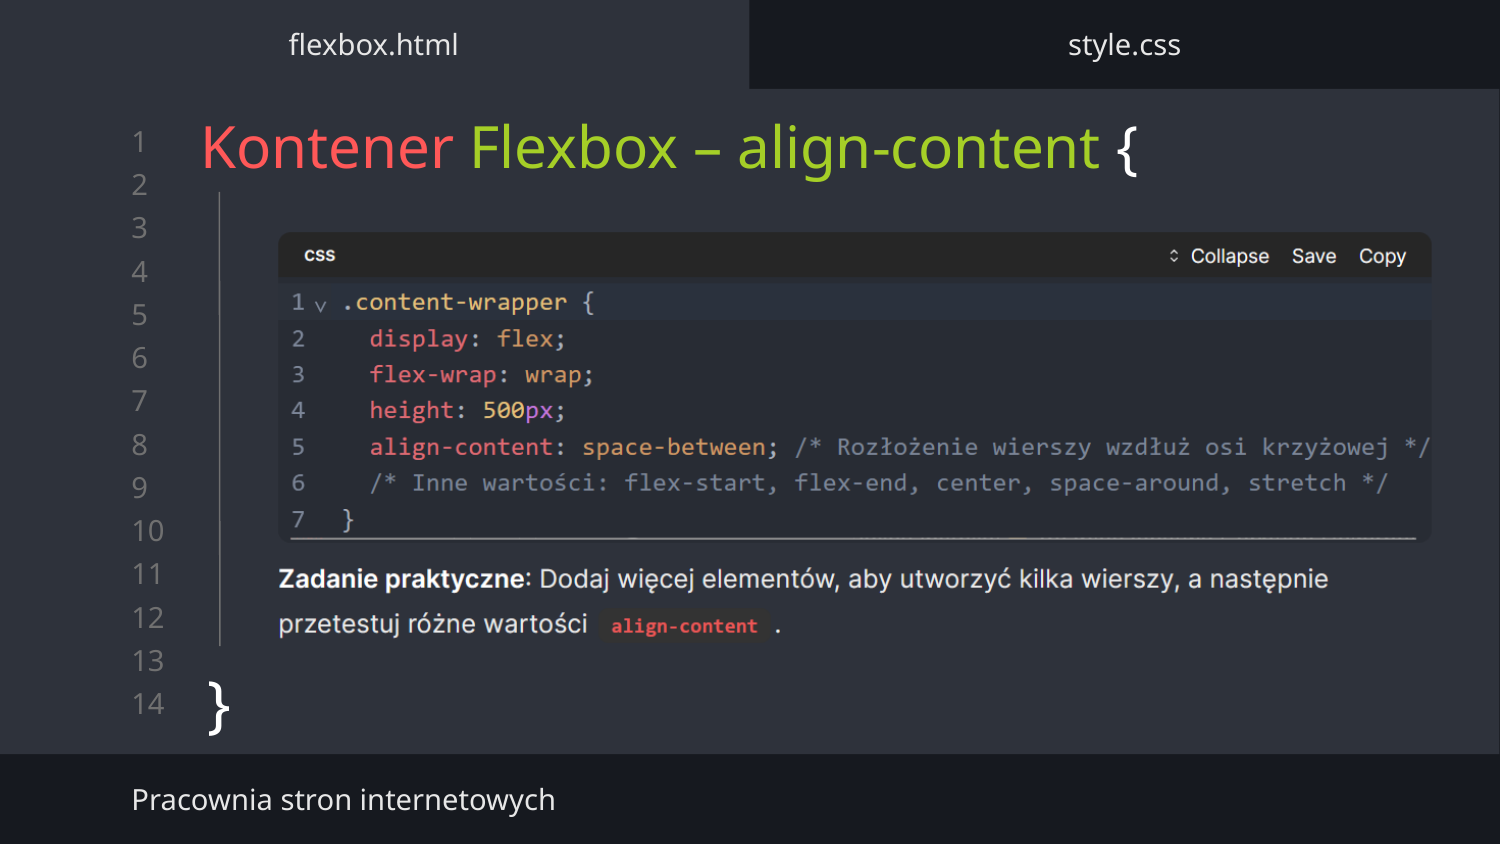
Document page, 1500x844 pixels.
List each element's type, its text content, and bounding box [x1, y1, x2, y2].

subtitle Pracownia stron internetowych [116, 770, 915, 829]
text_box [177, 191, 261, 755]
subtitle style.css [750, 15, 1500, 74]
subtitle flexbox.html [0, 15, 749, 74]
picture [265, 224, 1451, 650]
title Kontener Flexbox – align-content { [185, 101, 1299, 189]
